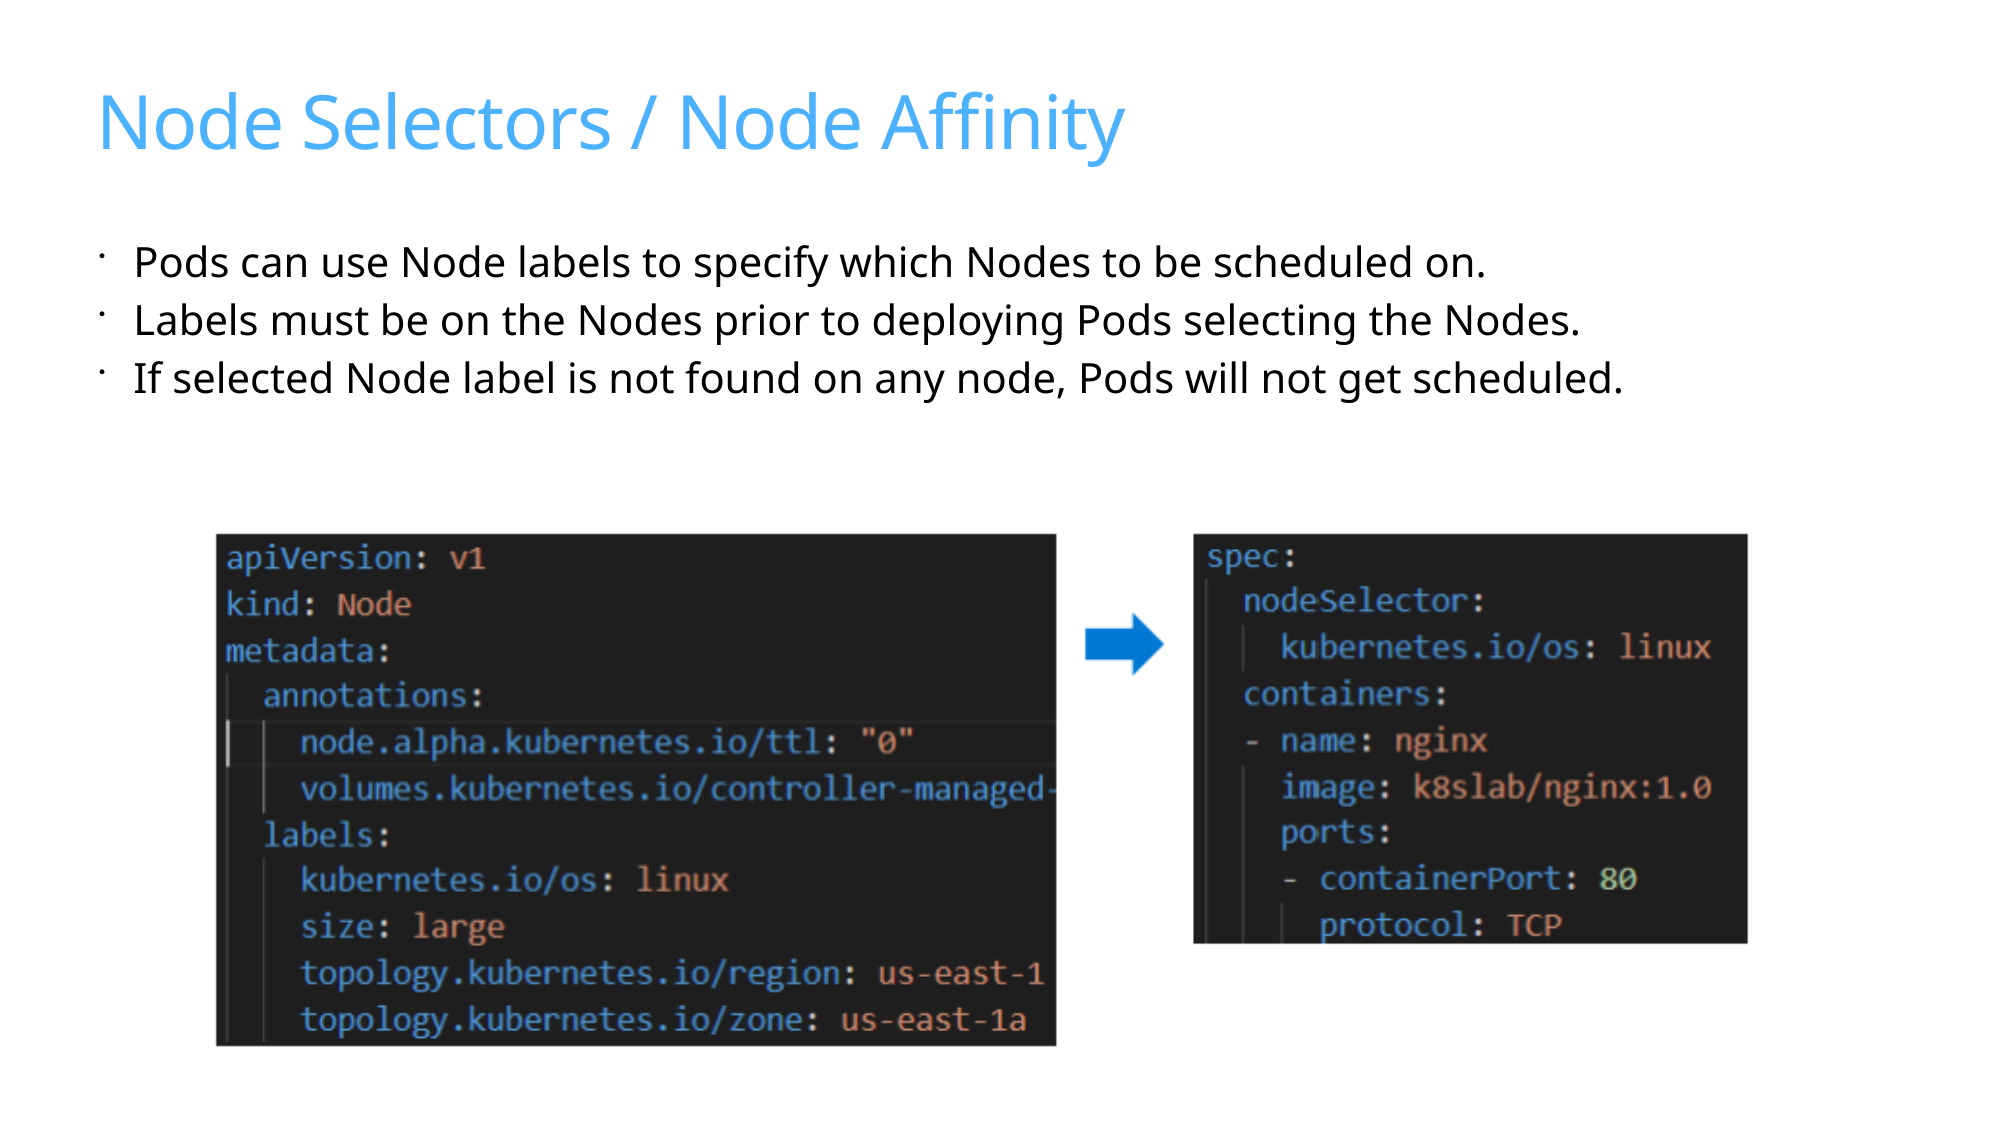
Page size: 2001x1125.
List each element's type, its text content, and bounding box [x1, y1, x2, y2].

list Pods can use Node labels to specify which Nodes to be scheduled on. Labels must be on the Nodes prior to deploying Pods selecting the Nodes. If selected Node label is not found on any node, Pods will not get scheduled. [95, 235, 1873, 408]
title Node Selectors / Node Affinity [96, 75, 1904, 166]
picture [95, 461, 1923, 1120]
